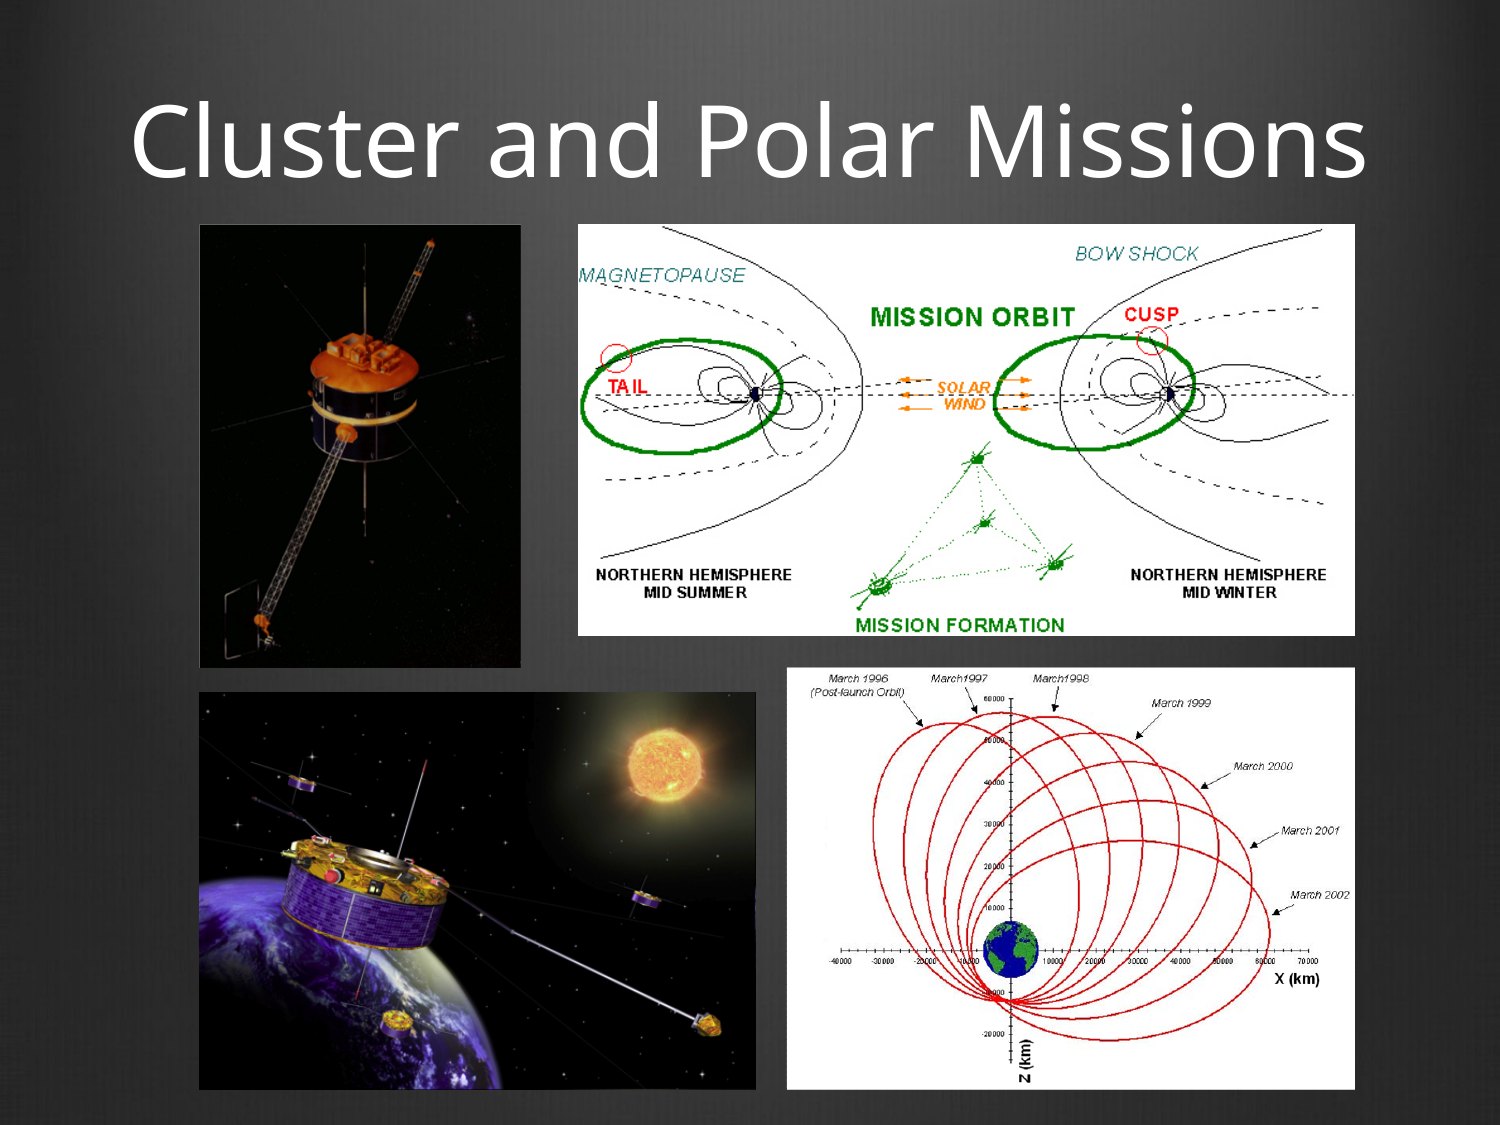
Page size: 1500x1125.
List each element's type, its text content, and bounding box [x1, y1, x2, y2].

title Cluster and Polar Missions [112, 19, 1388, 255]
picture [785, 667, 1355, 1090]
picture [199, 224, 521, 668]
picture [199, 692, 756, 1090]
picture [578, 224, 1355, 636]
